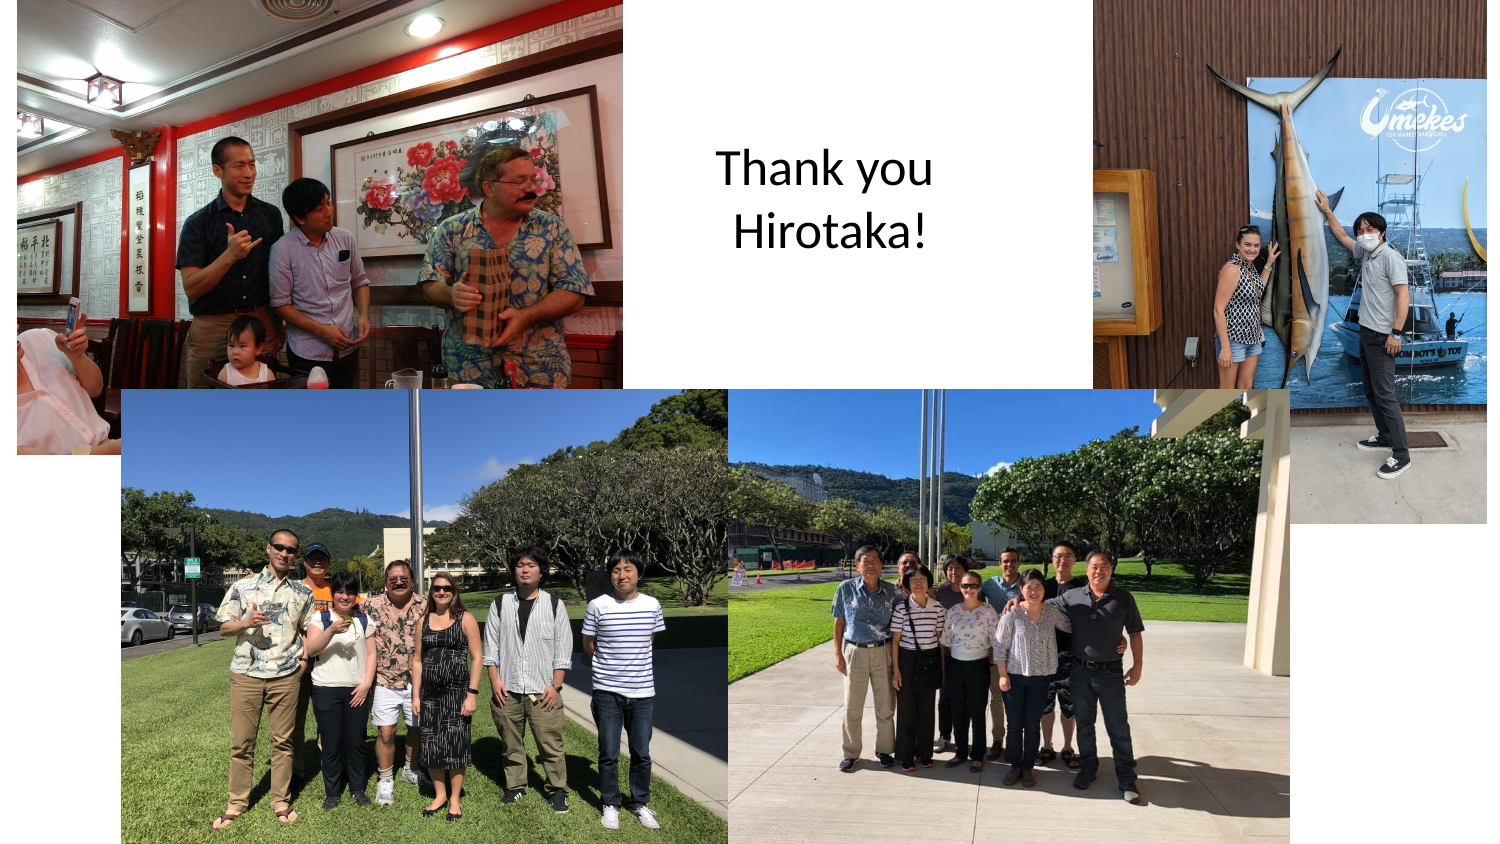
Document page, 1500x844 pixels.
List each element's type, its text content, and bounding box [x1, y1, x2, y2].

title Thank you Hirotaka! [1490, 125, 1500, 267]
picture [16, 0, 1487, 844]
title Thank you Hirotaka! [628, 125, 1088, 267]
